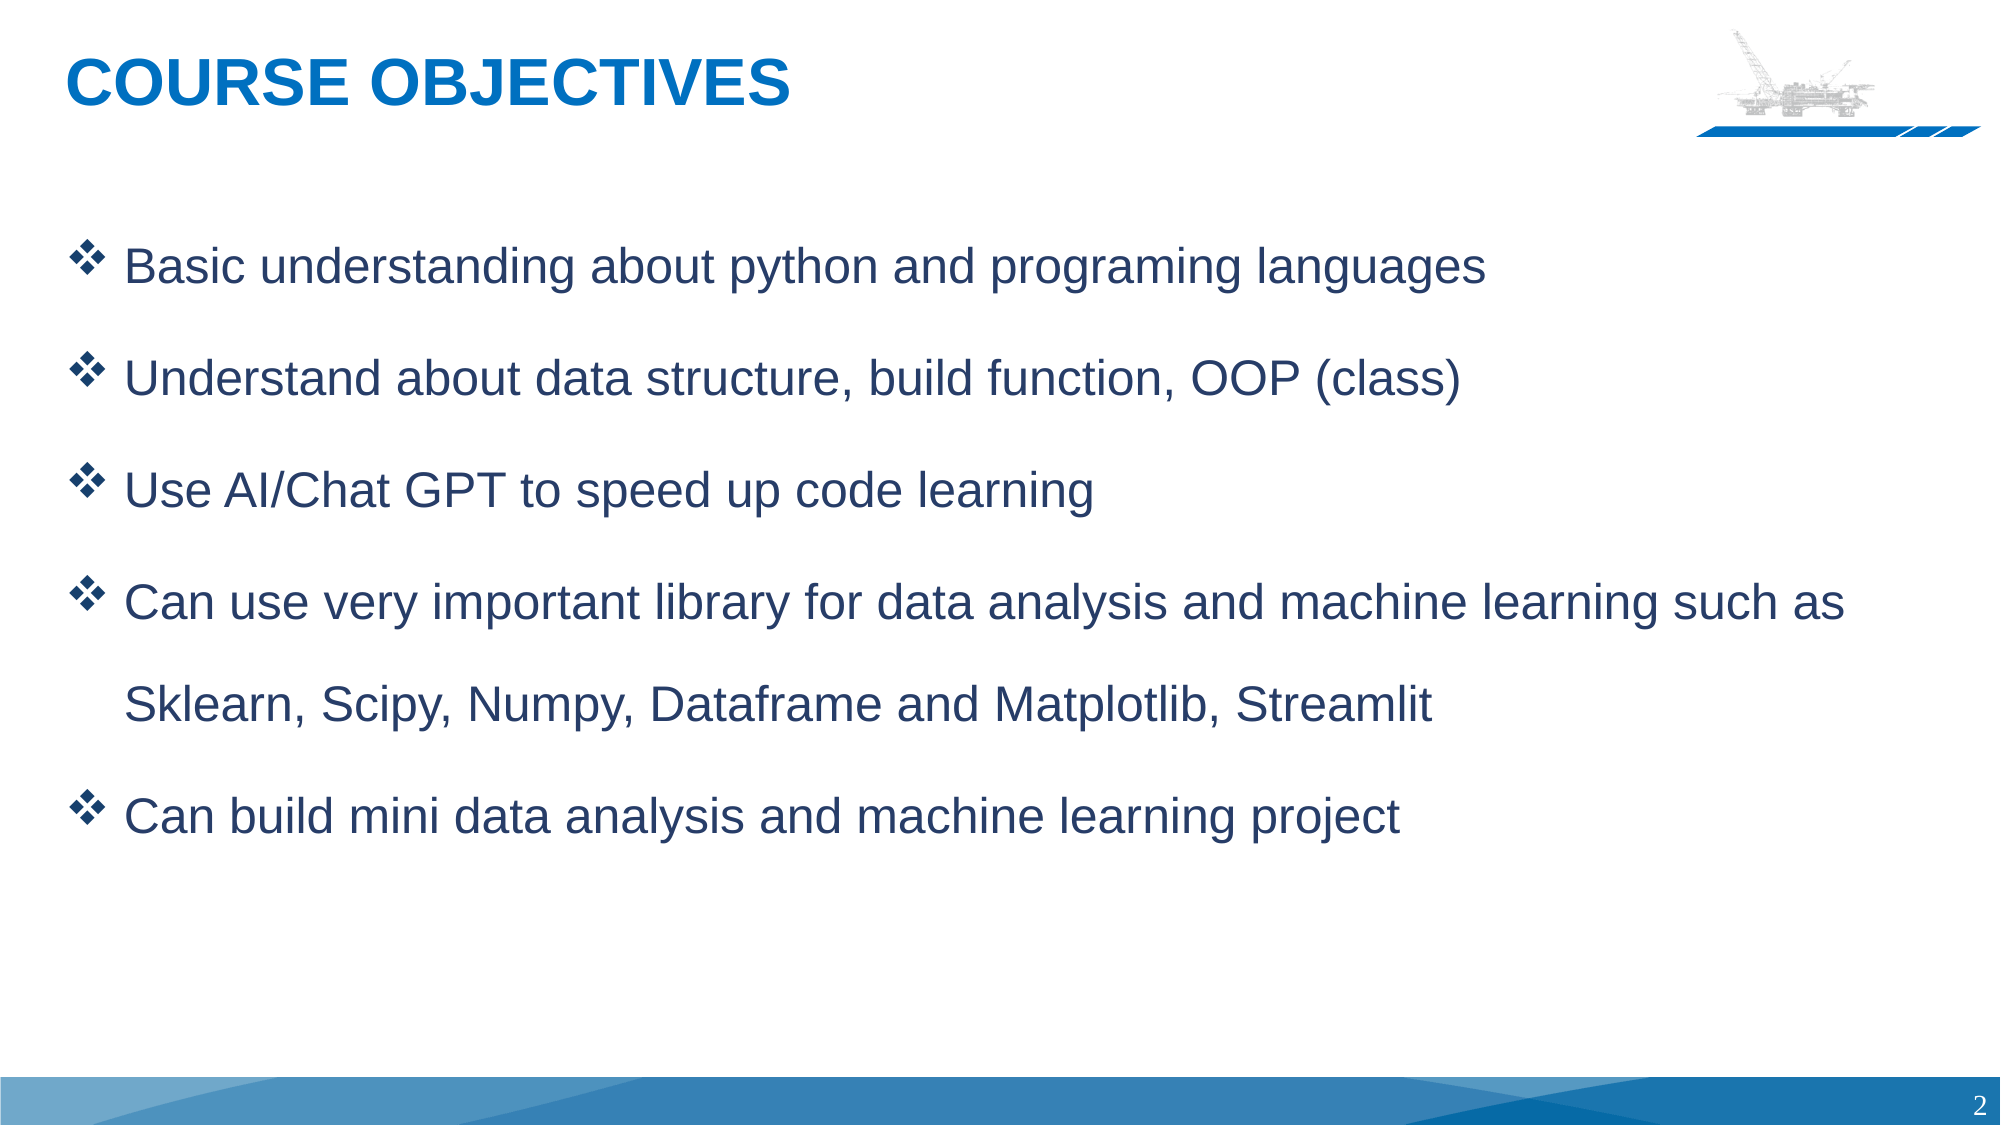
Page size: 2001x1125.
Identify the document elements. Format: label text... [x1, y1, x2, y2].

title COURSE OBJECTIVES [50, 0, 1716, 127]
picture [0, 1077, 2001, 1125]
list Basic understanding about python and programing languages Understand about data structure, build function, OOP (class) Use AI/Chat GPT to speed up code learning Can use very important library for data analysis and machine learning such as Sklearn, Scipy, Numpy, Dataframe and Matplotlib, Streamlit Can build mini data analysis and machine learning project [50, 183, 1948, 1021]
picture [1716, 26, 1878, 117]
